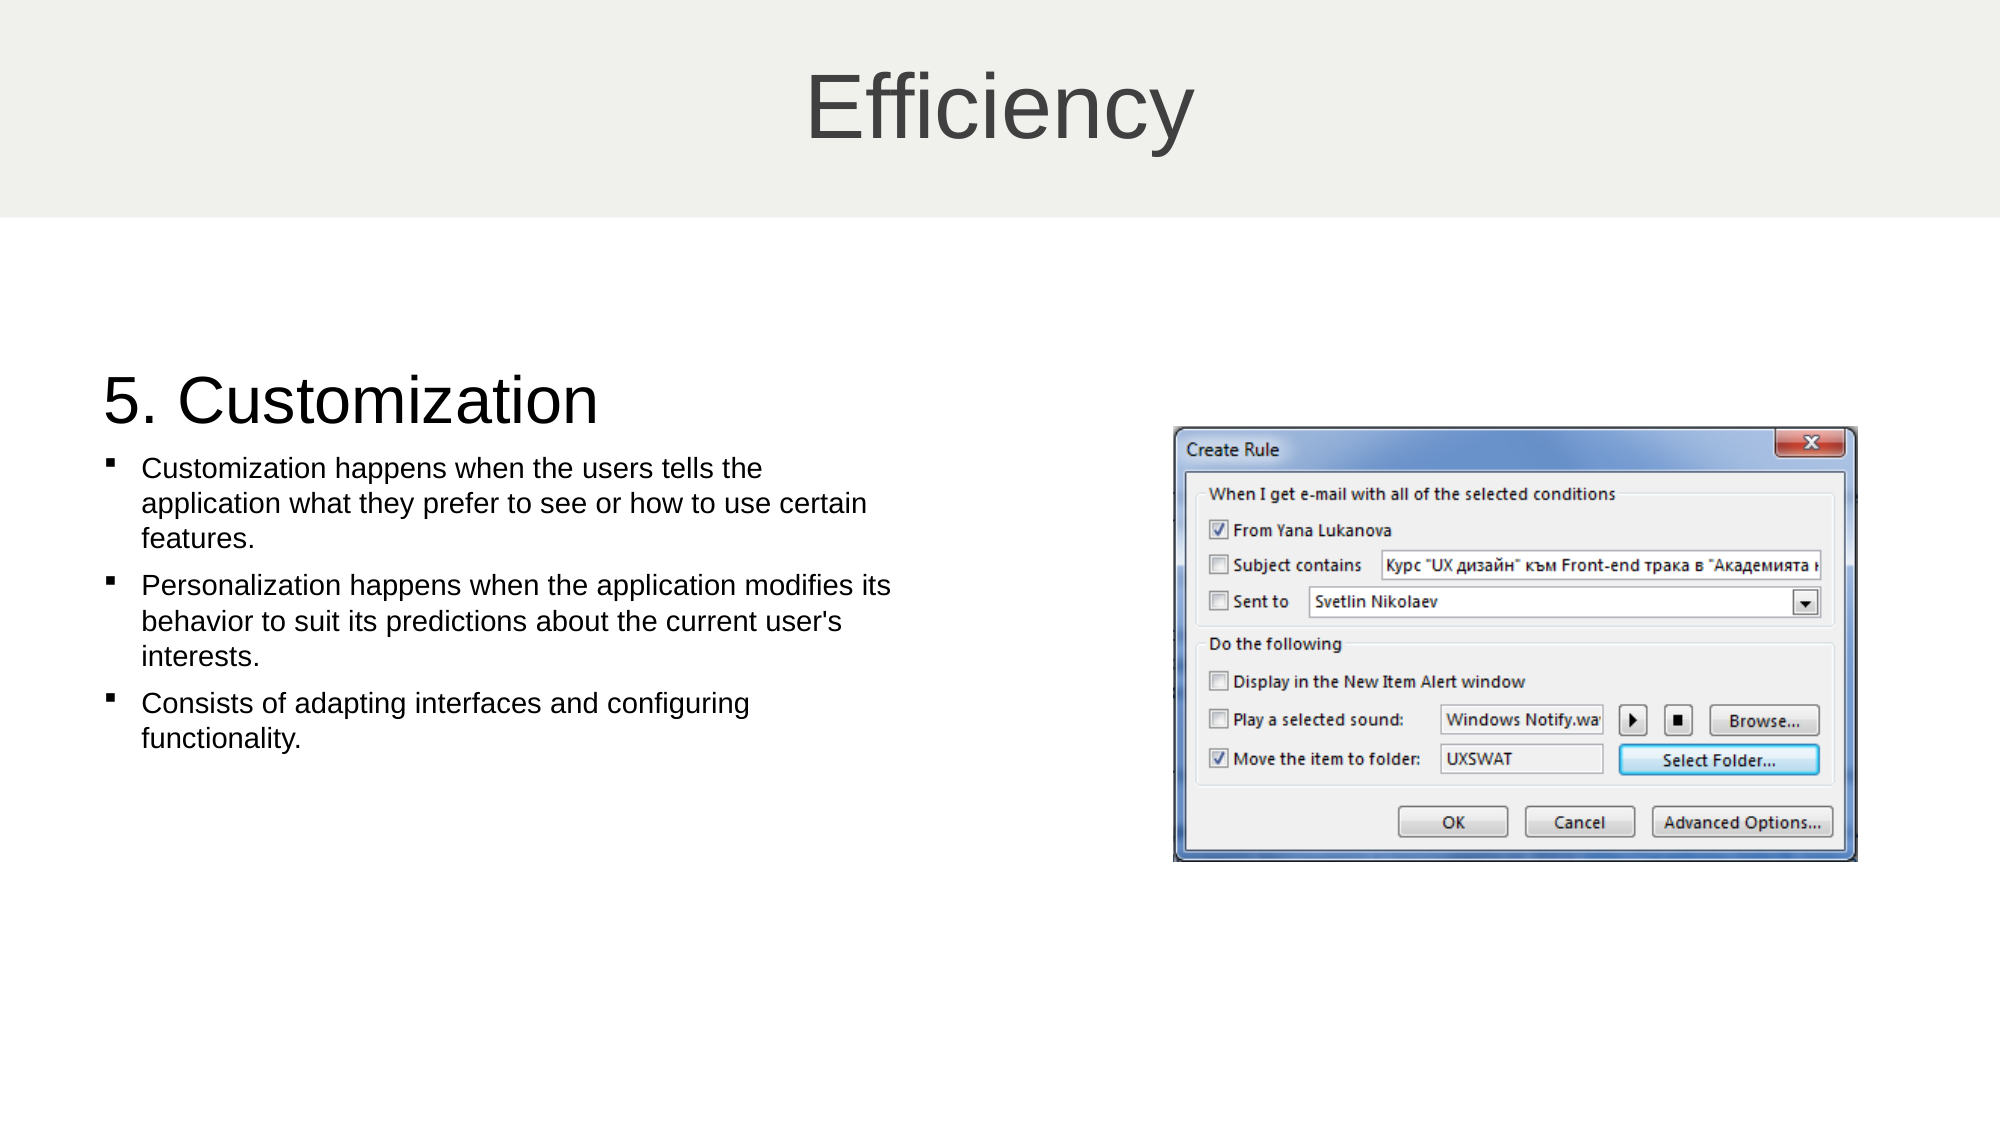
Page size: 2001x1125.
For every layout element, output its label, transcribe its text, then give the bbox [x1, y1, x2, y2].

picture [1173, 426, 1858, 862]
list 5. Customization Customization happens when the users tells the application what they prefer to see or how to use certain features. Personalization happens when the application modifies its behavior to suit its predictions about the current user's interests. Consists of adapting interfaces and configuring functionality. [89, 332, 927, 994]
title Efficiency [0, 0, 2000, 218]
